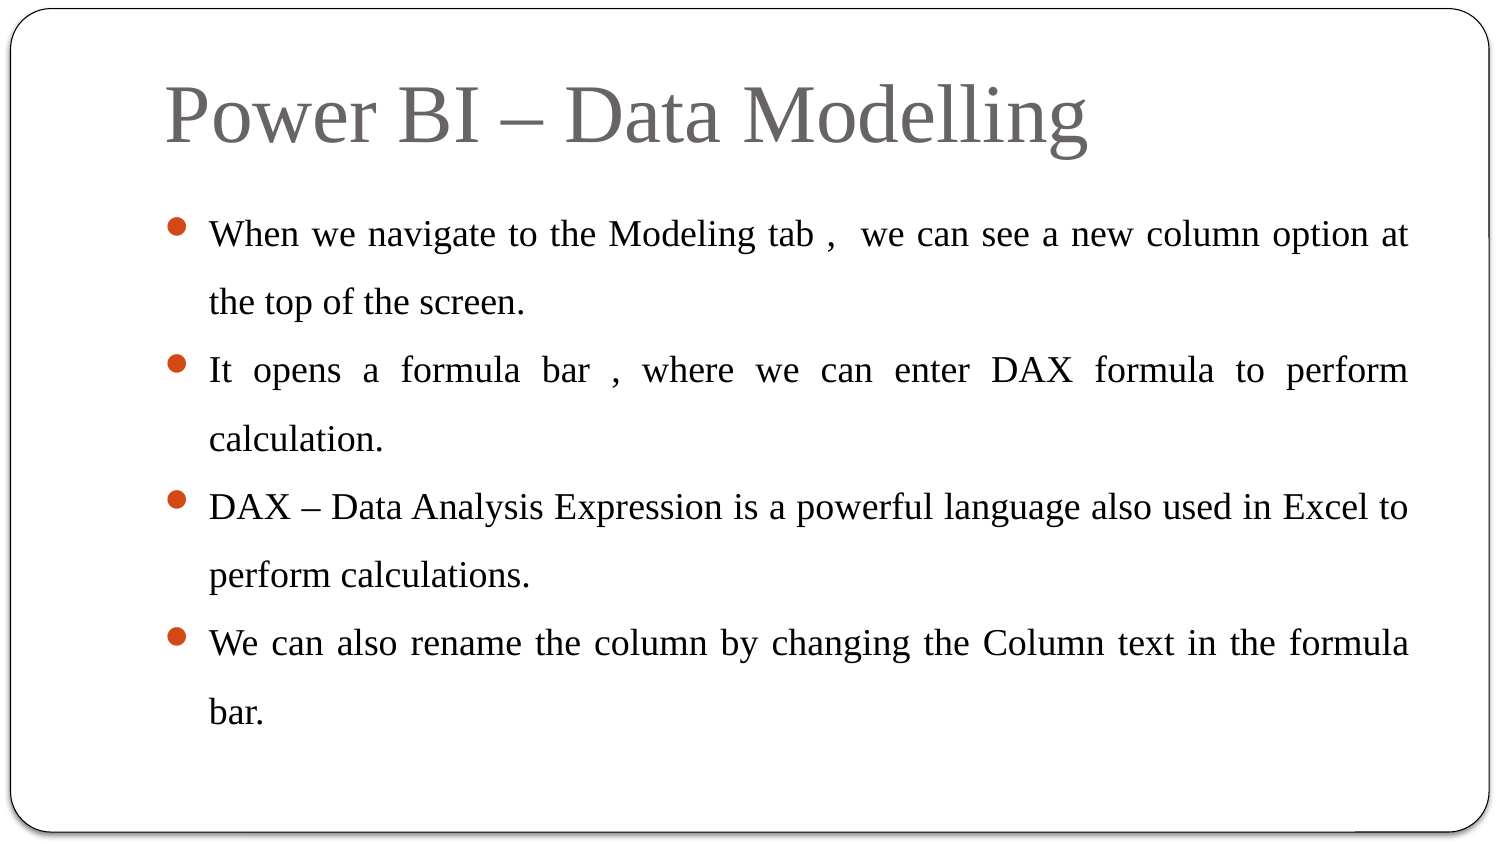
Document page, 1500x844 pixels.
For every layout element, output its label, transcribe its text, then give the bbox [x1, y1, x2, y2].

title Power BI – Data Modelling [150, 33, 1425, 175]
list When we navigate to the Modeling tab , we can see a new column option at the top of the screen. It opens a formula bar , where we can enter DAX formula to perform calculation. DAX – Data Analysis Expression is a powerful language also used in Excel to perform calculations. We can also rename the column by changing the Column text in the formula bar. [150, 178, 1425, 741]
